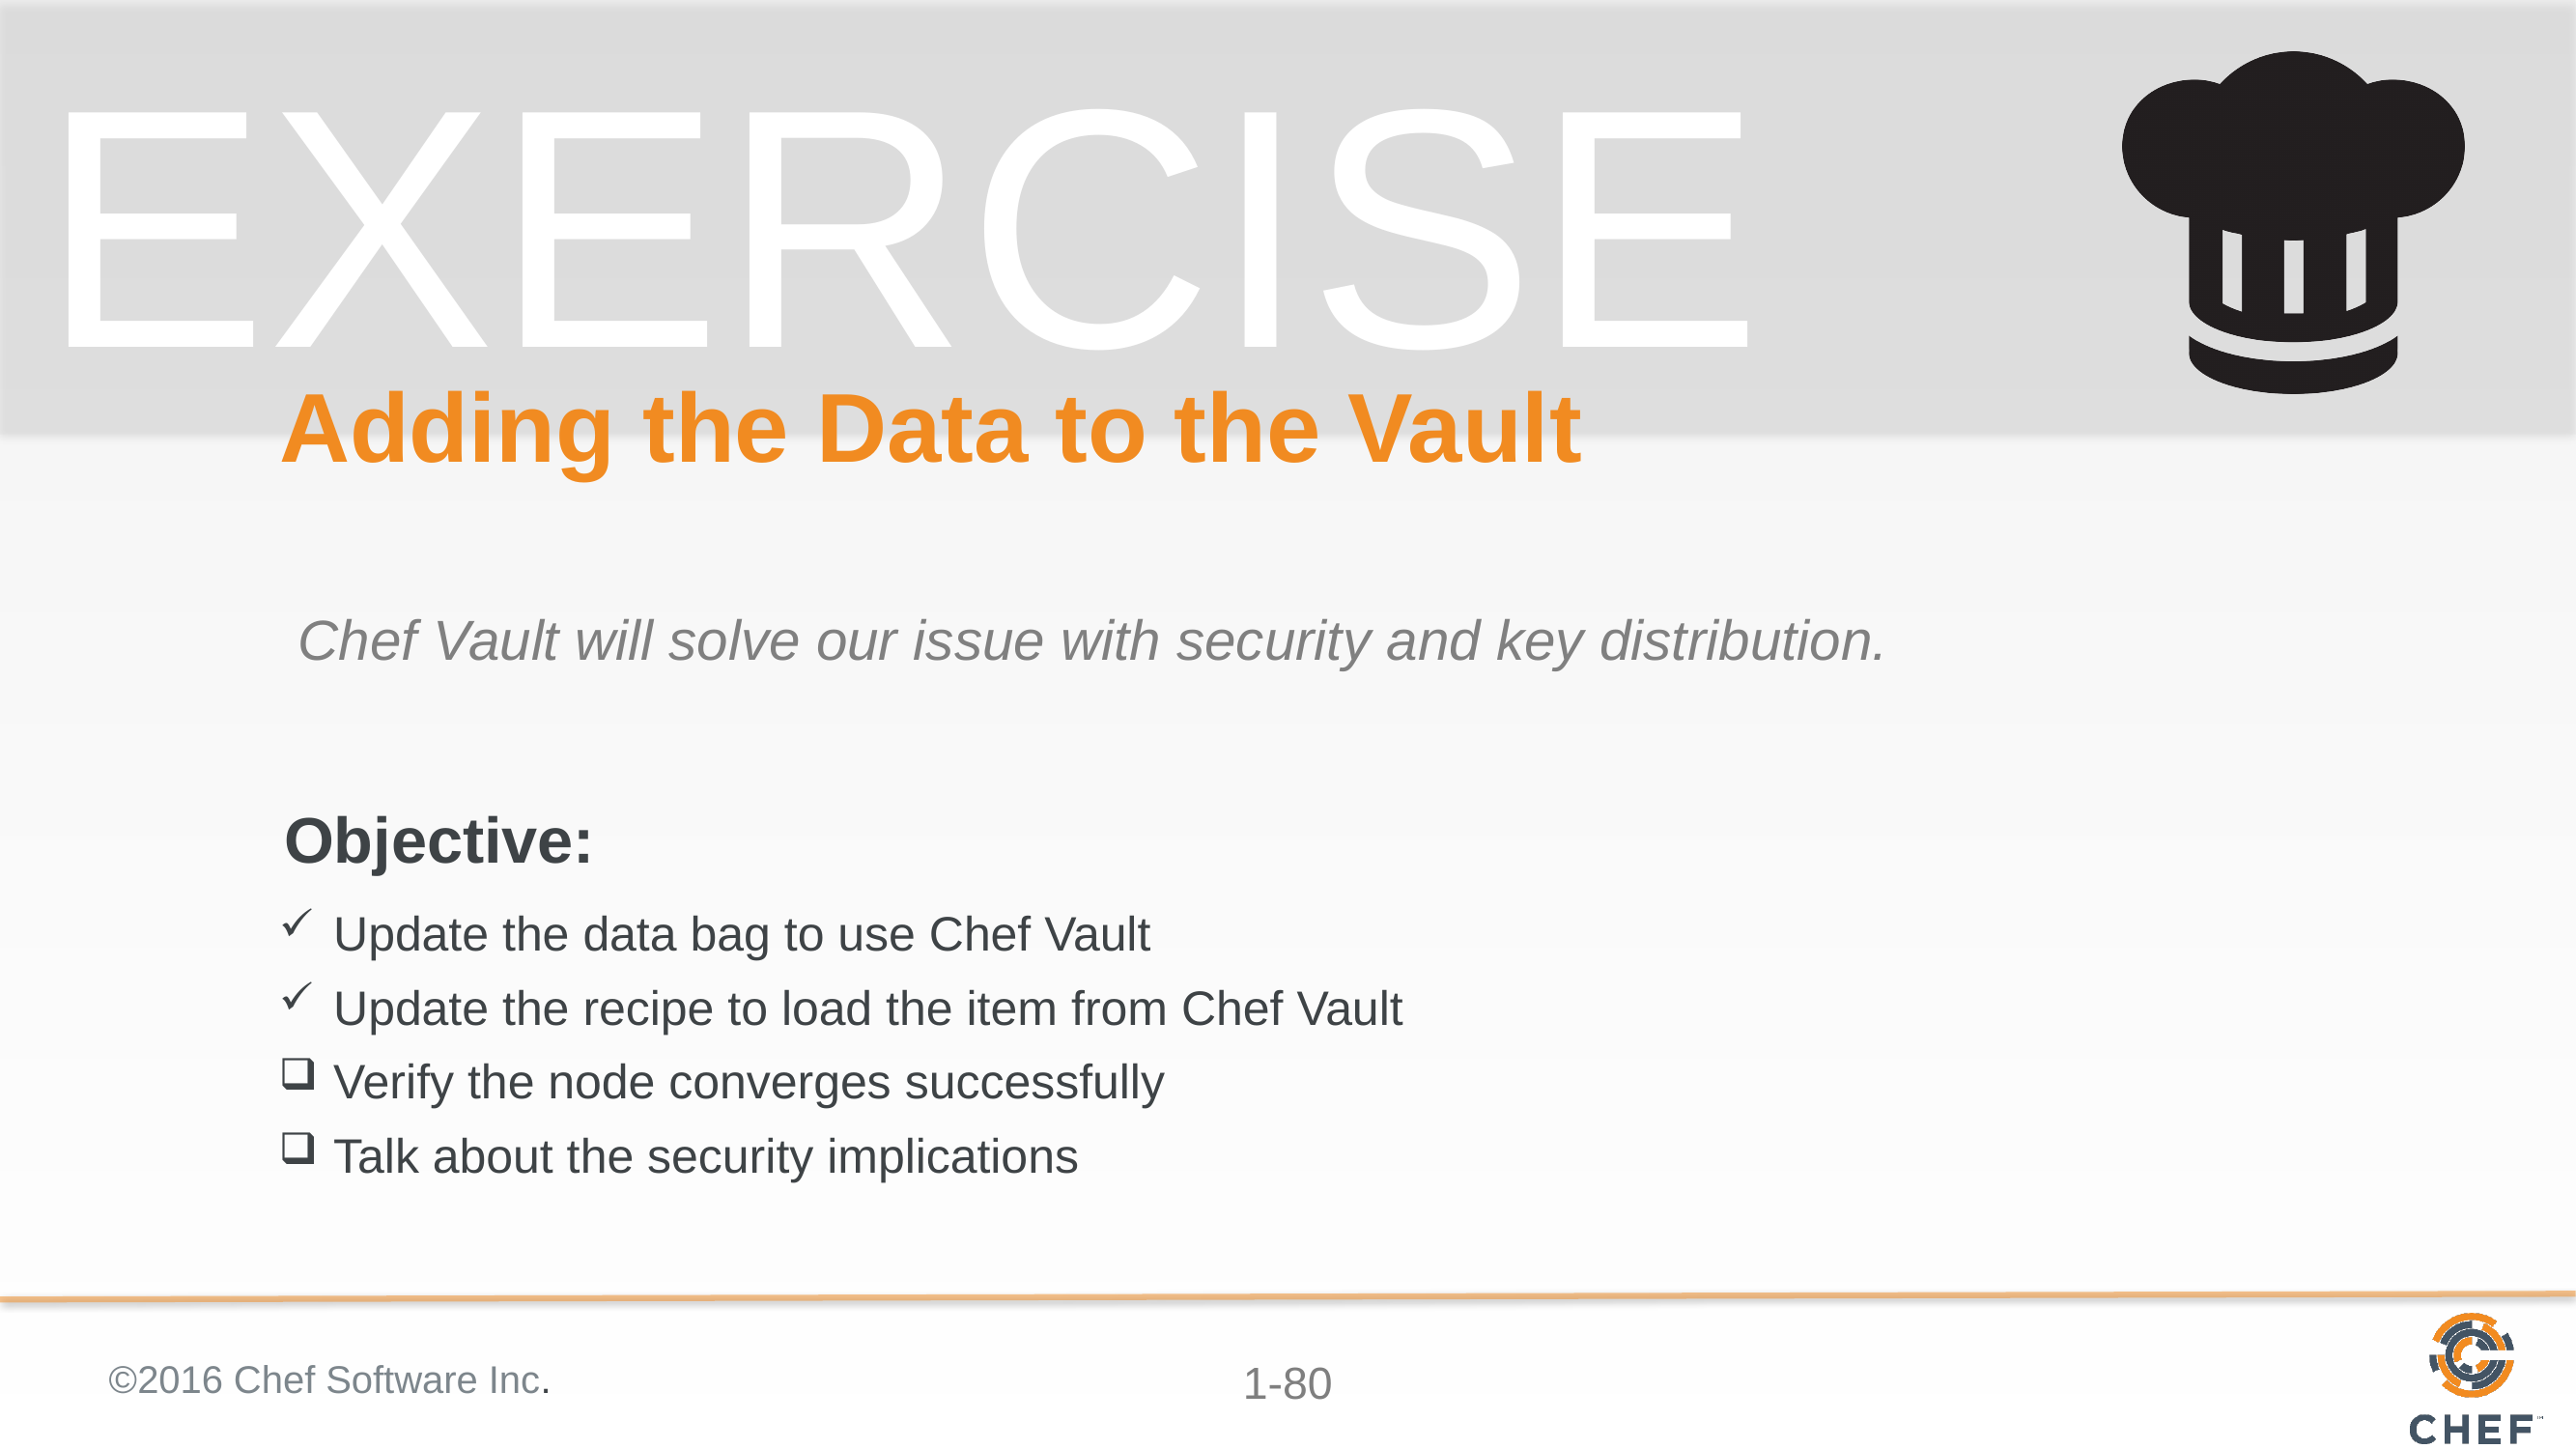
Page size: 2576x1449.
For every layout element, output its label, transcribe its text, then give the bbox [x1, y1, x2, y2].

list Update the data bag to use Chef Vault Update the recipe to load the item from Chef Vault Verify the node converges successfully Talk about the security implications [265, 895, 2217, 1284]
title Adding the Data to the Vault [265, 363, 2217, 498]
list Chef Vault will solve our issue with security and key distribution. [265, 516, 2217, 759]
picture [2399, 1297, 2551, 1449]
picture [2122, 51, 2465, 399]
